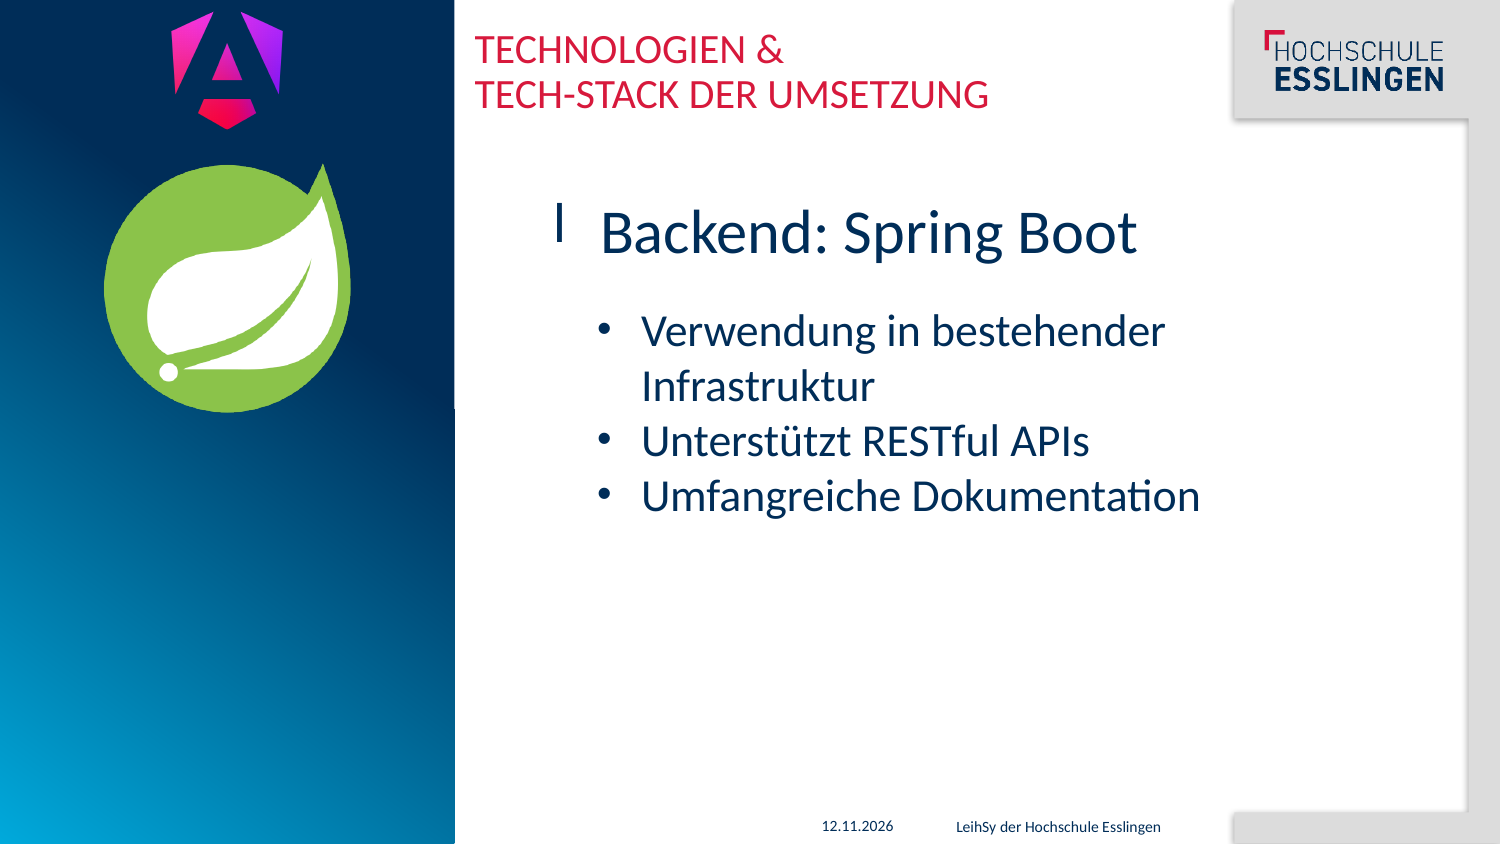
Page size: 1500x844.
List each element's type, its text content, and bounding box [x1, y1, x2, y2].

title Technologien & Tech-Stack der Umsetzung [474, 22, 1047, 119]
picture [171, 11, 284, 130]
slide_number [821, 816, 940, 843]
footer LeihSy der Hochschule Esslingen [956, 816, 1235, 843]
list Backend: Spring Boot Verwendung in bestehender Infrastruktur Unterstützt RESTful APIs Umfangreiche Dokumentation [553, 191, 1392, 558]
picture [1258, 23, 1460, 92]
text_box [0, 0, 455, 844]
picture [79, 140, 376, 437]
